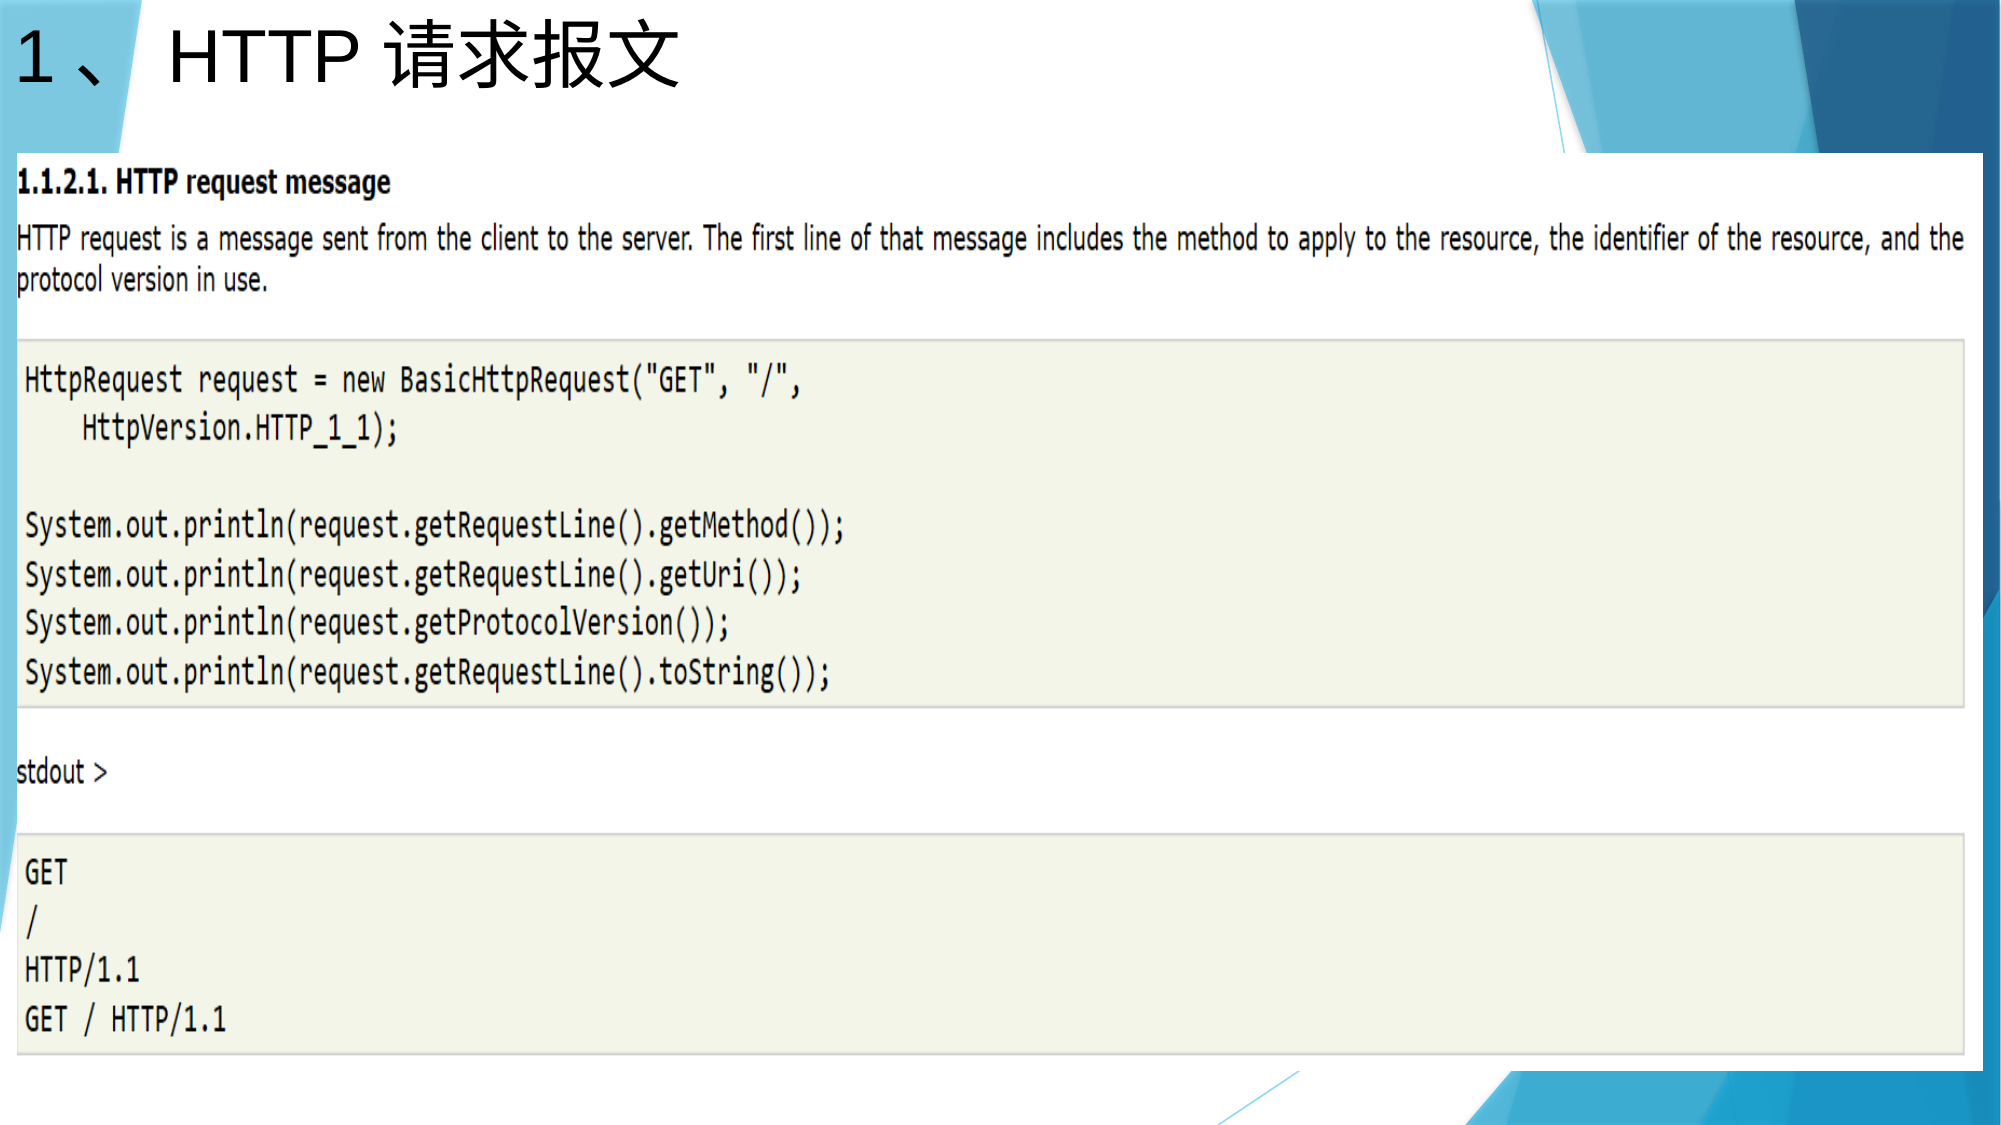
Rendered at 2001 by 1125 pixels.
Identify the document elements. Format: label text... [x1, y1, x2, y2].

picture [16, 152, 1984, 1071]
text_box 1、HTTP请求报文 [0, 0, 2000, 105]
